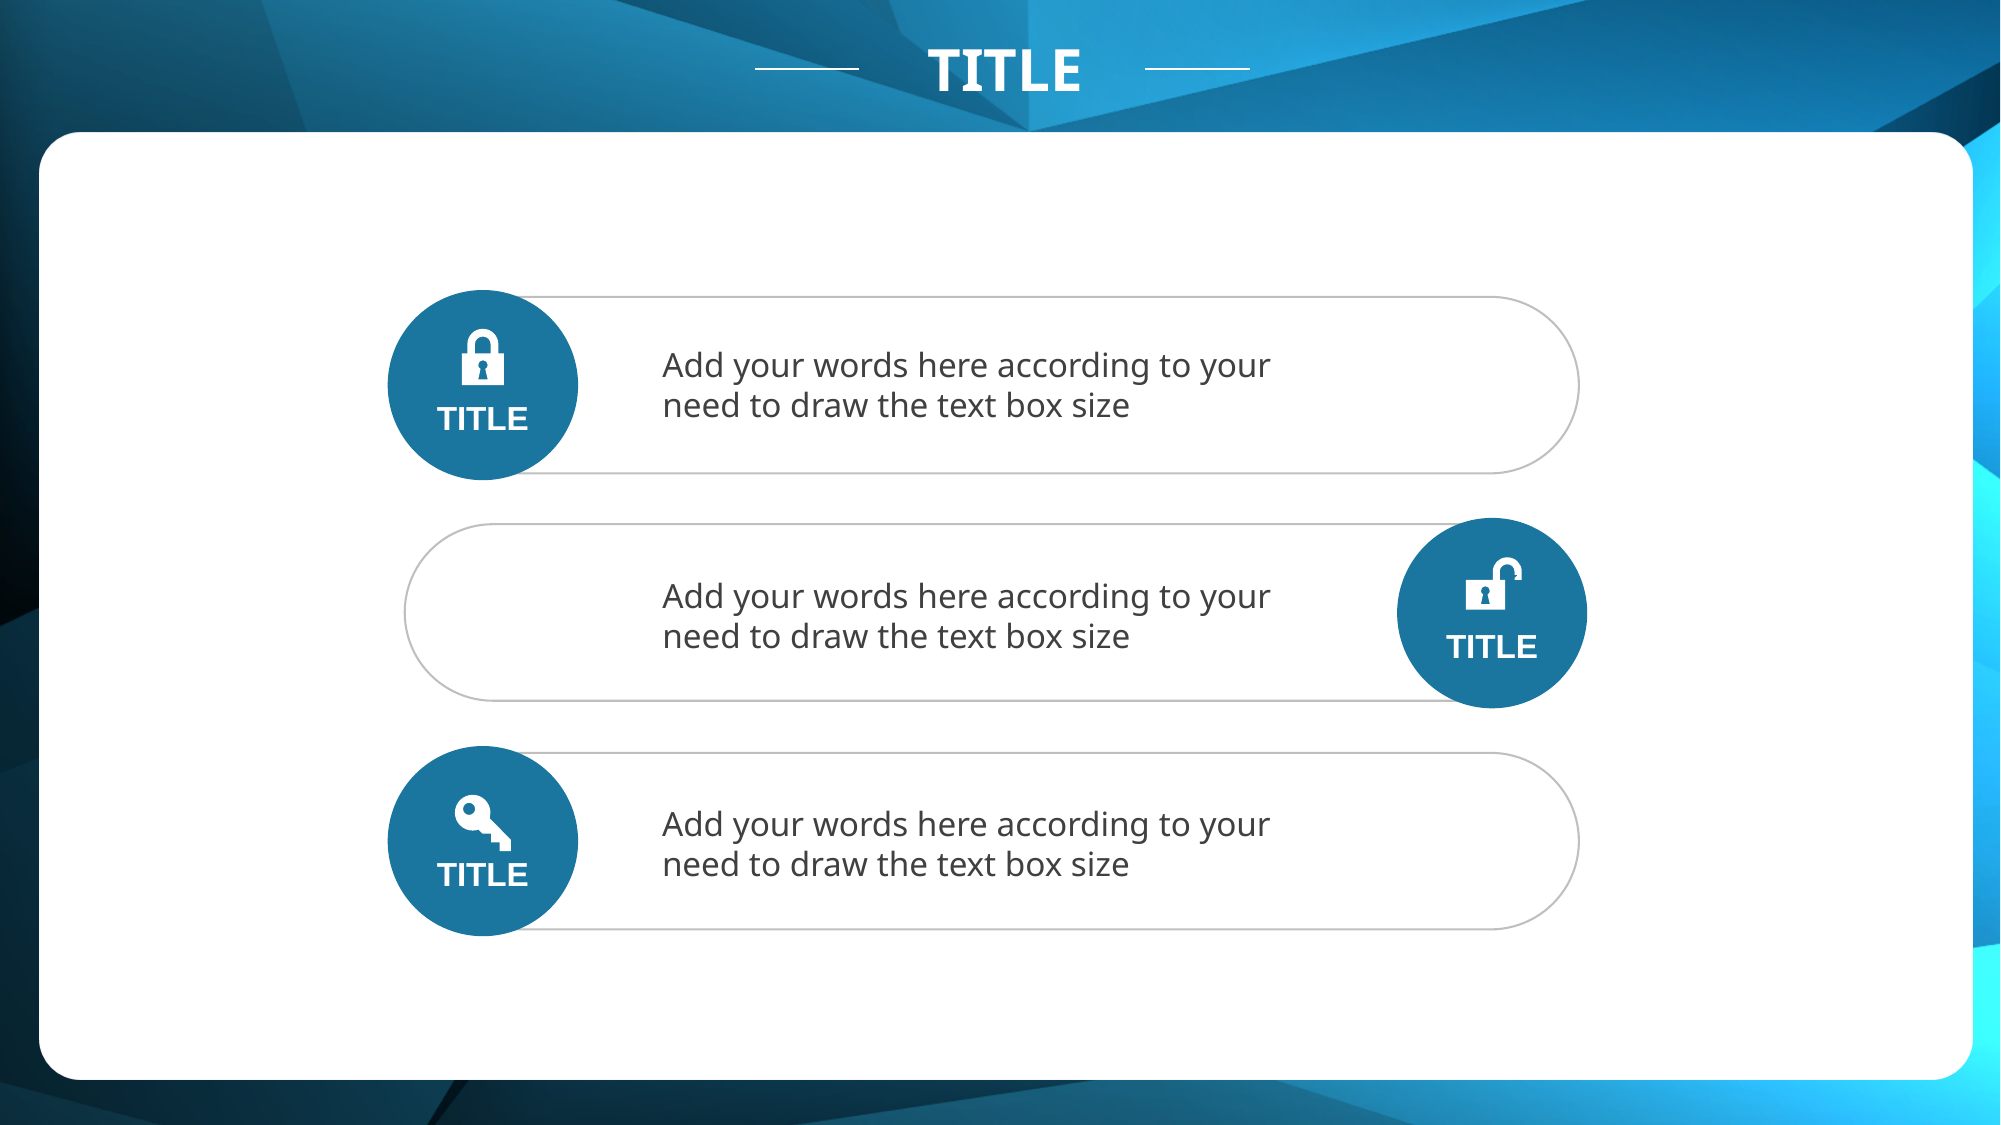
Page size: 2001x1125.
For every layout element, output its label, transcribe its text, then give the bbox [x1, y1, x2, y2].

text_box Add your words here according to your need to draw the text box size [662, 803, 1281, 884]
text_box TITLE [882, 70, 1099, 111]
text_box TITLE [882, 26, 1099, 68]
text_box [387, 290, 579, 481]
text_box Add your words here according to your need to draw the text box size [662, 344, 1281, 425]
text_box [579, 295, 1580, 475]
text_box [403, 523, 1397, 702]
text_box Add your words here according to your need to draw the text box size [662, 575, 1281, 656]
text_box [387, 746, 579, 937]
text_box [579, 751, 1580, 931]
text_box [1397, 517, 1588, 709]
picture [0, 0, 2001, 1125]
